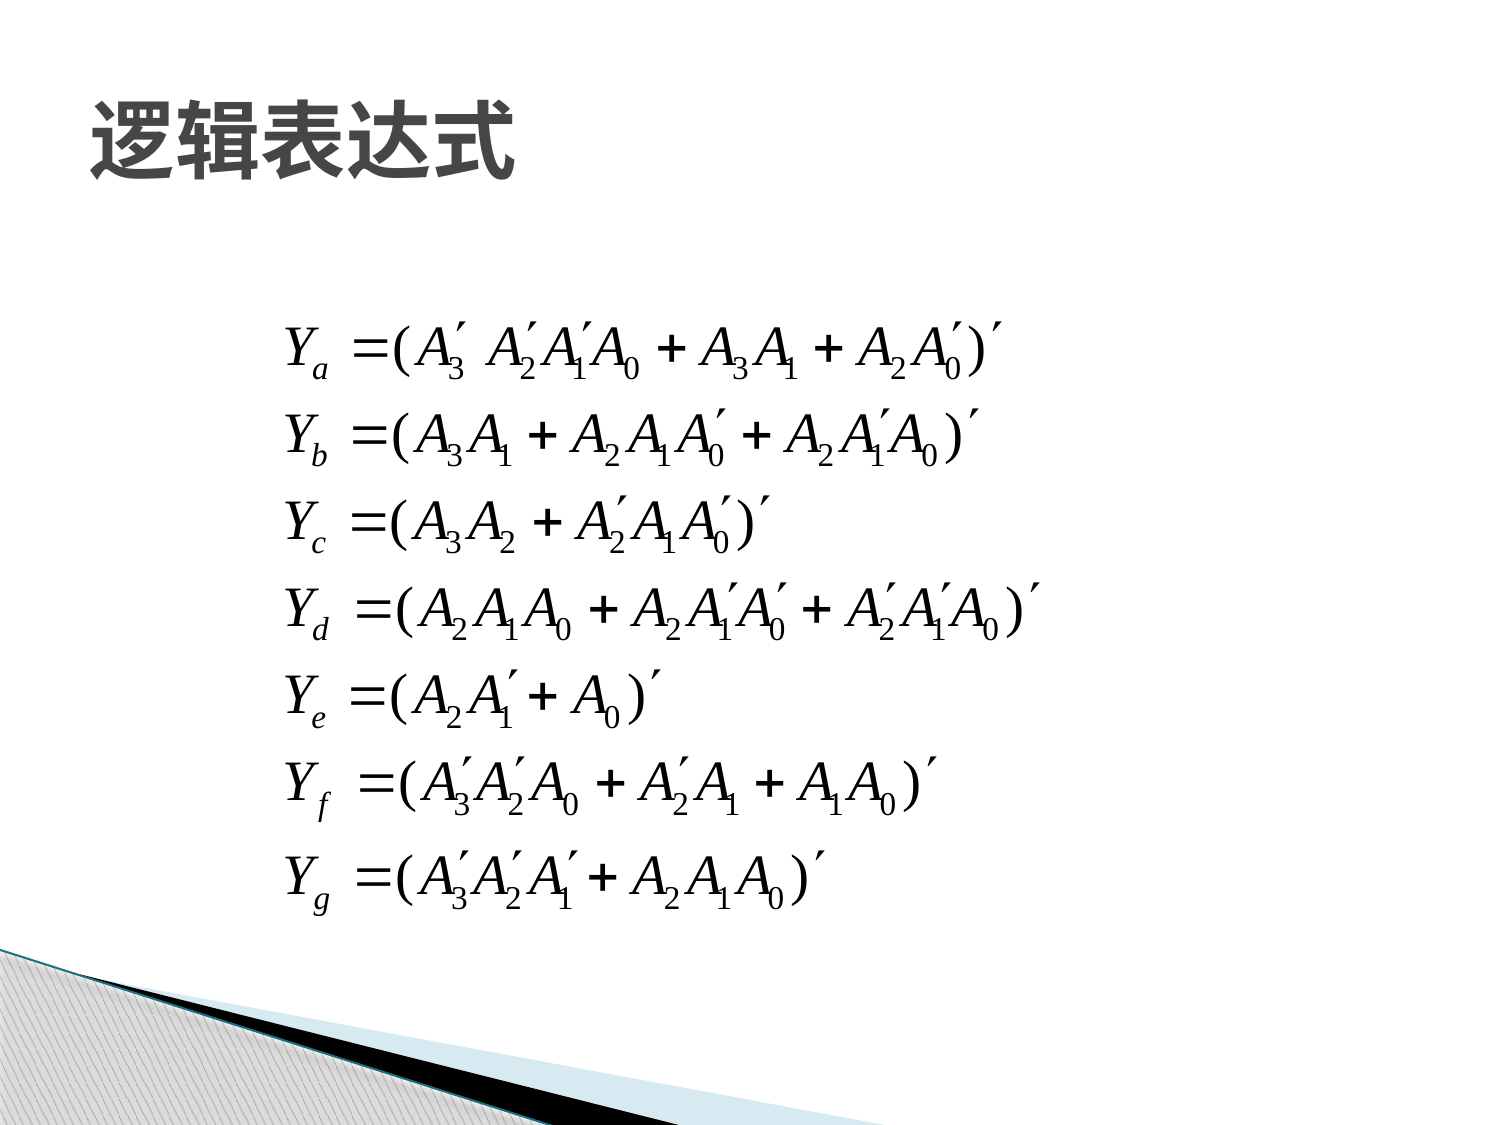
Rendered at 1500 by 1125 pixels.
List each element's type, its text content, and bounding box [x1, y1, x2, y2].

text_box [277, 302, 1046, 928]
title 逻辑表达式 [75, 45, 1425, 233]
